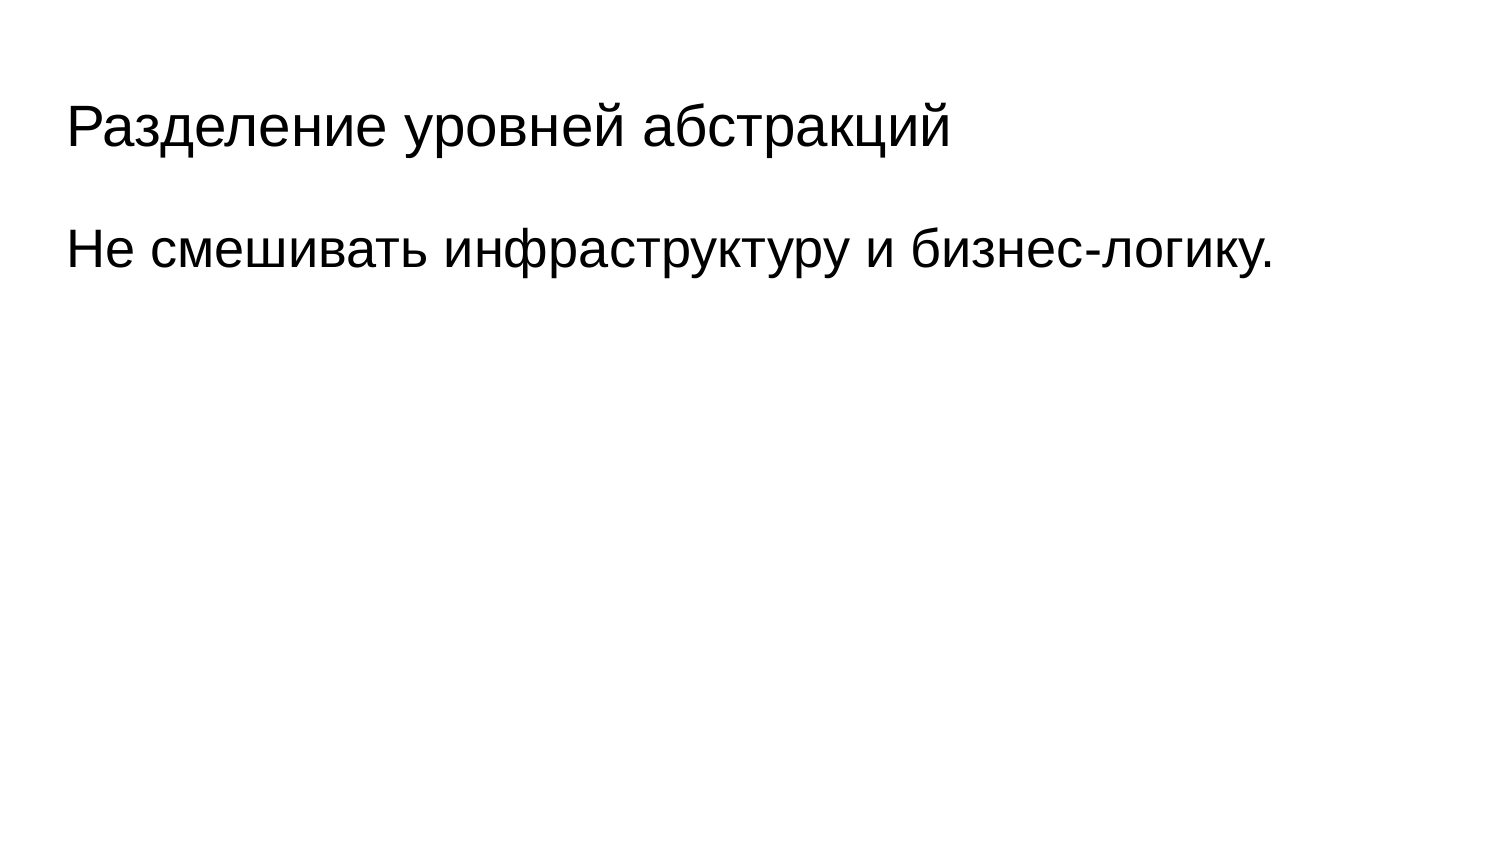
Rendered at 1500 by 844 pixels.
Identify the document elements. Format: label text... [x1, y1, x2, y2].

title Разделение уровней абстракций [51, 72, 1449, 167]
list Не смешивать инфраструктуру и бизнес-логику. [51, 189, 1449, 750]
